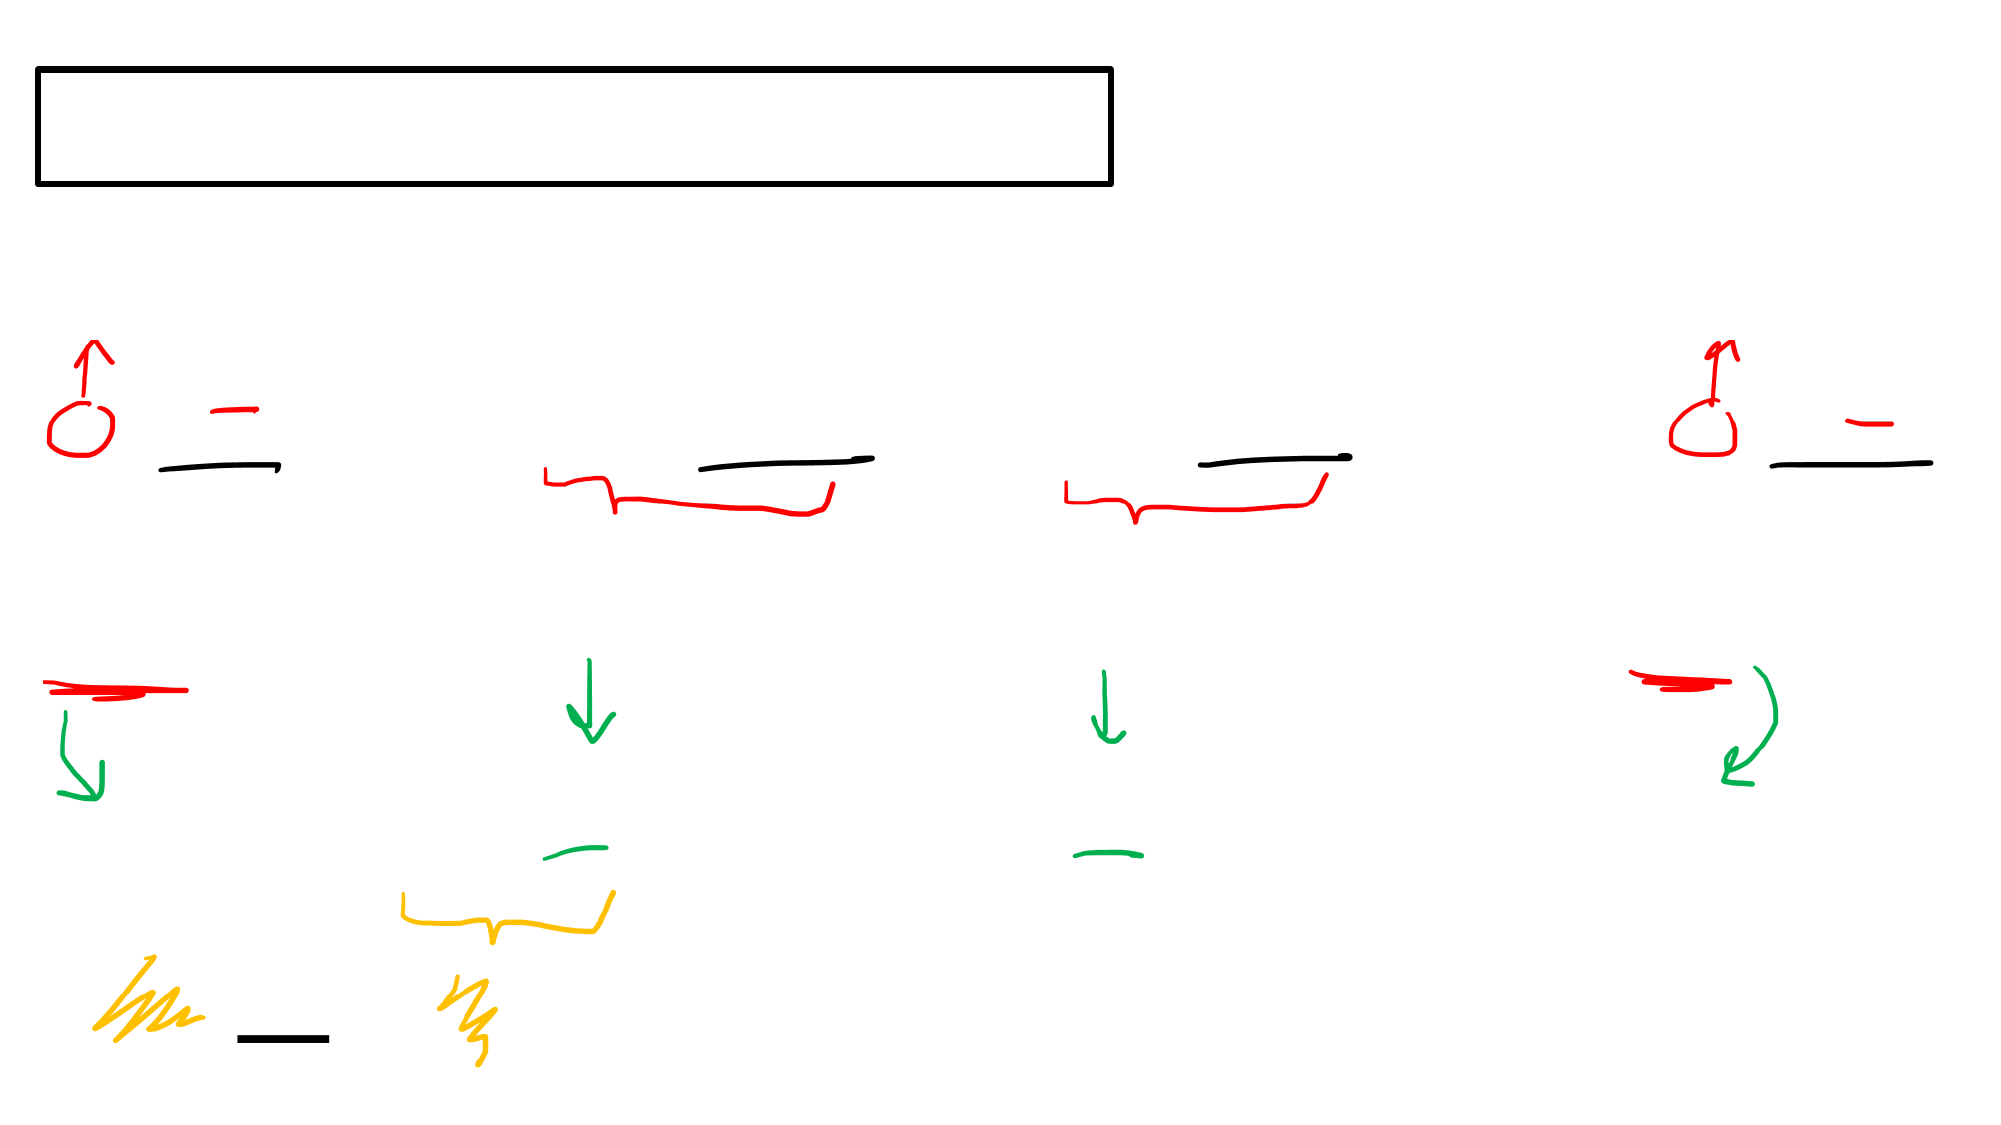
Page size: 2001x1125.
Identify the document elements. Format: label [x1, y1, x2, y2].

text_box [37, 13, 1983, 297]
picture [43, 340, 1942, 1076]
